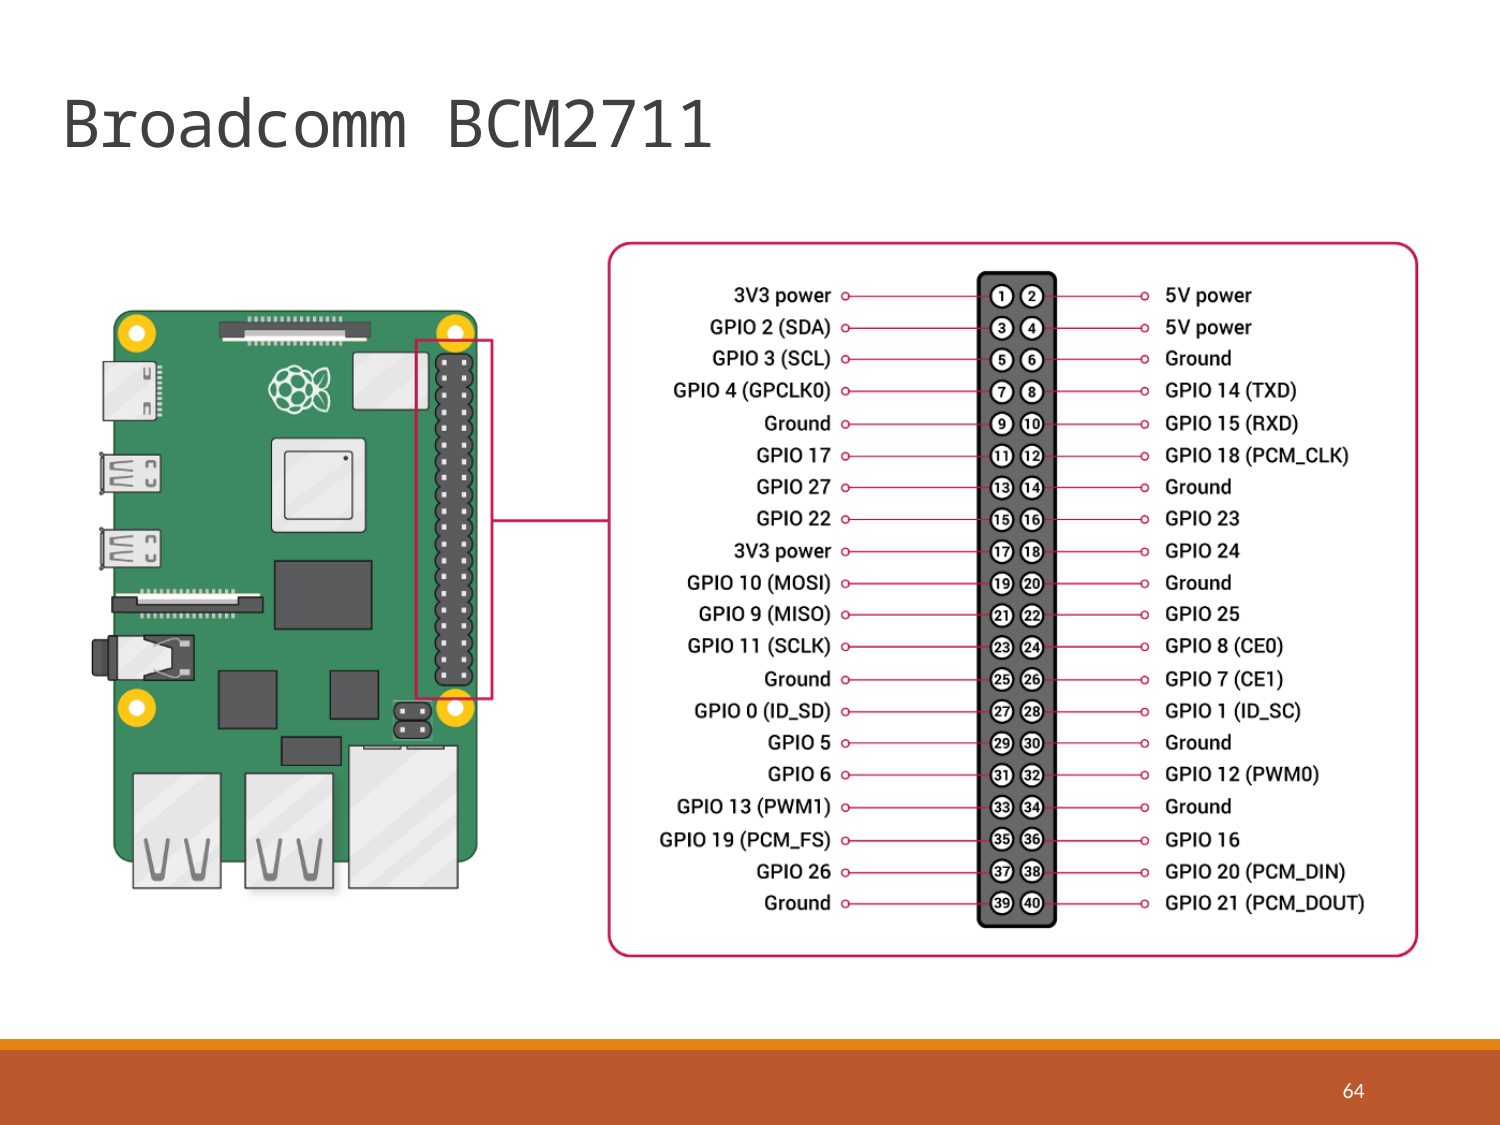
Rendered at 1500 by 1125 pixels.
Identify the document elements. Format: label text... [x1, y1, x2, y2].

slide_number 64 [1218, 1059, 1380, 1120]
picture [3, 168, 1500, 1030]
title Broadcomm BCM2711 [46, 86, 1436, 166]
